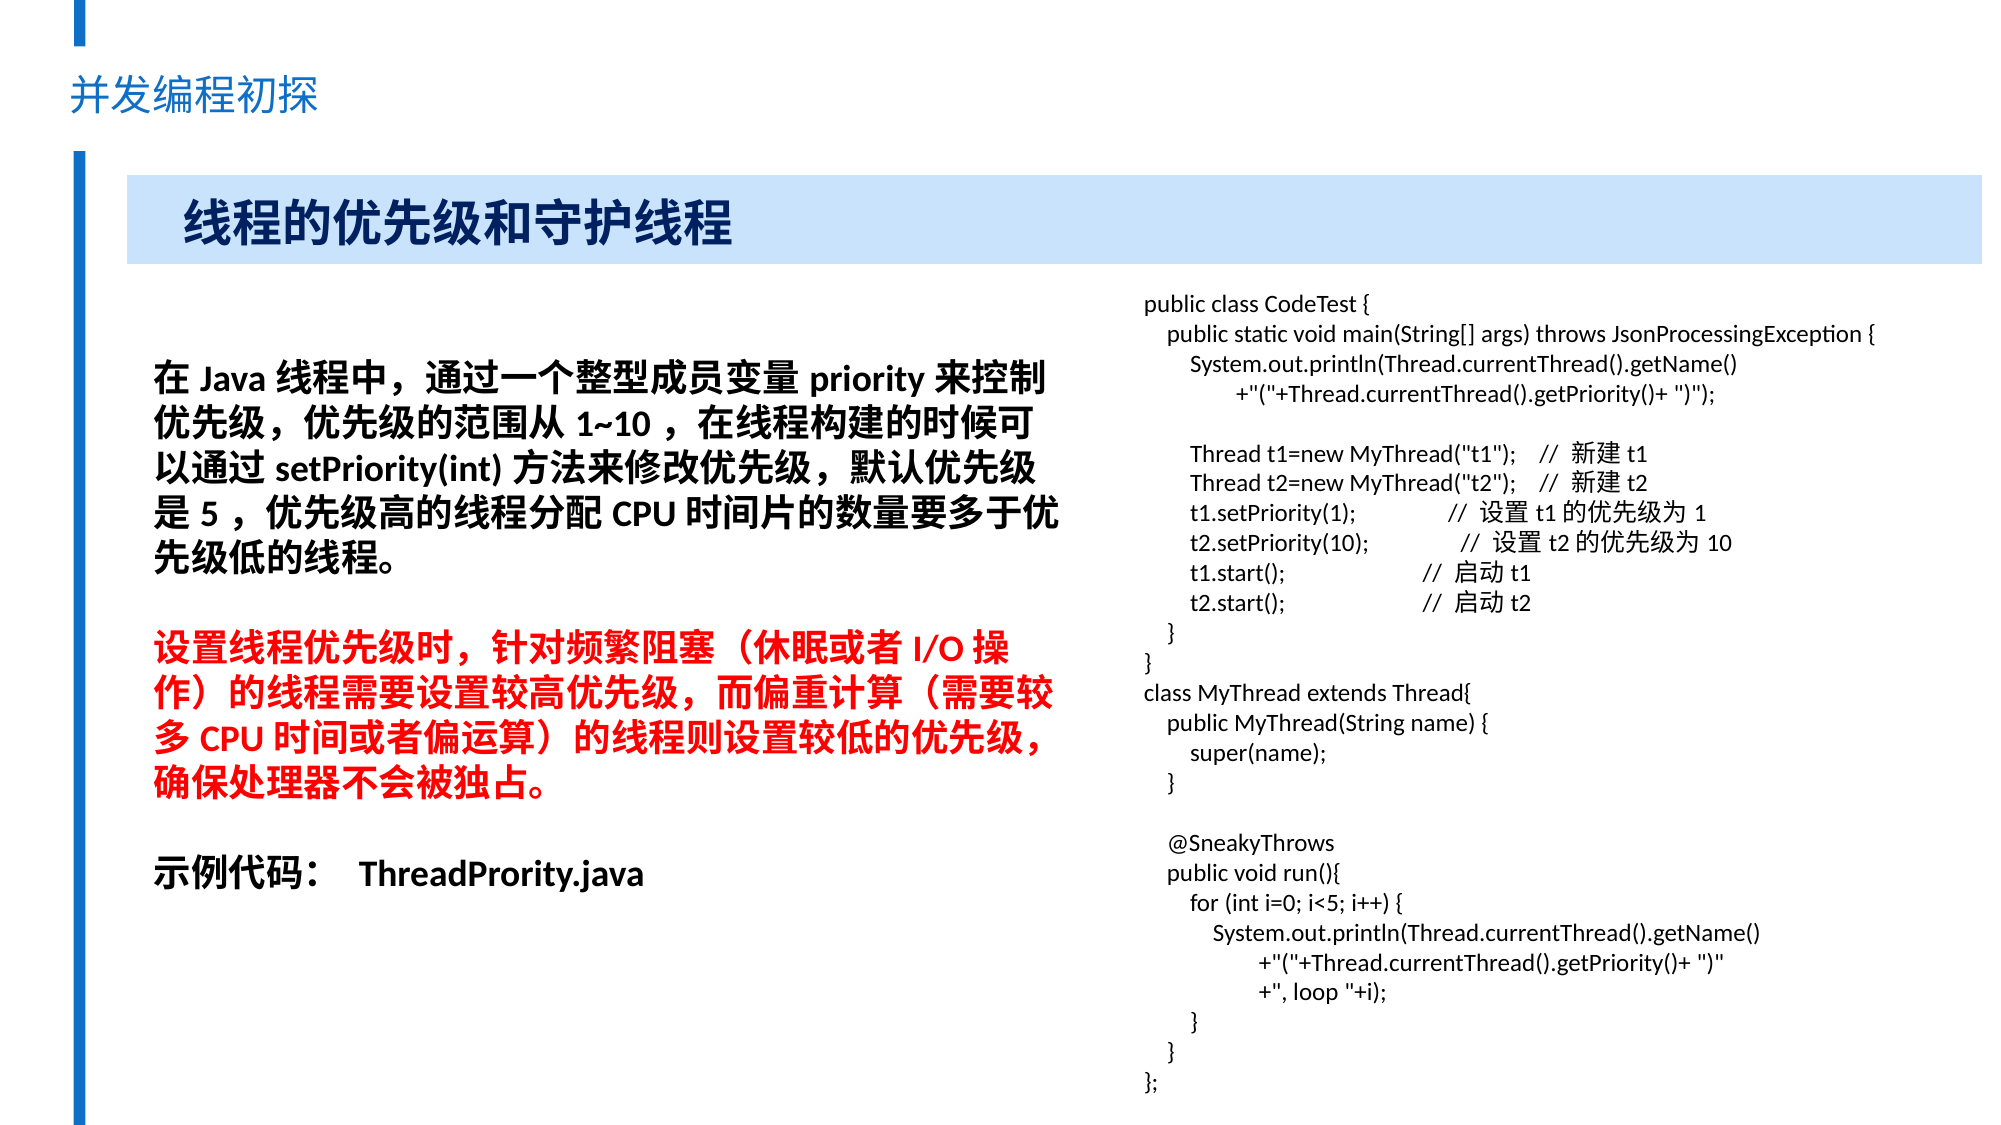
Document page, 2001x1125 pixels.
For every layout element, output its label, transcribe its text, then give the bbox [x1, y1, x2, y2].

text_box public class CodeTest { public static void main(String[] args) throws JsonProcessingException { System.out.println(Thread.currentThread().getName() +"("+Thread.currentThread().getPriority()+ ")"); Thread t1=new MyThread("t1"); // 新建t1 Thread t2=new MyThread("t2"); // 新建t2 t1.setPriority(1); // 设置t1的优先级为1 t2.setPriority(10); // 设置t2的优先级为10 t1.start(); // 启动t1 t2.start(); // 启动t2 } } class MyThread extends Thread{ public MyThread(String name) { super(name); } @SneakyThrows public void run(){ for (int i=0; i<5; i++) { System.out.println(Thread.currentThread().getName() +"("+Thread.currentThread().getPriority()+ ")" +", loop "+i); } } }; [1129, 279, 1951, 1104]
picture [489, 175, 1982, 264]
text_box 在Java线程中，通过一个整型成员变量priority来控制优先级，优先级的范围从1~10，在线程构建的时候可以通过setPriority(int)方法来修改优先级，默认优先级是5，优先级高的线程分配CPU时间片的数量要多于优先级低的线程。 设置线程优先级时，针对频繁阻塞（休眠或者I/O操作）的线程需要设置较高优先级，而偏重计算（需要较多CPU时间或者偏运算）的线程则设置较低的优先级，确保处理器不会被独占。 示例代码： ThreadPrority.java [489, 346, 1076, 946]
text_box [69, 0, 489, 1125]
